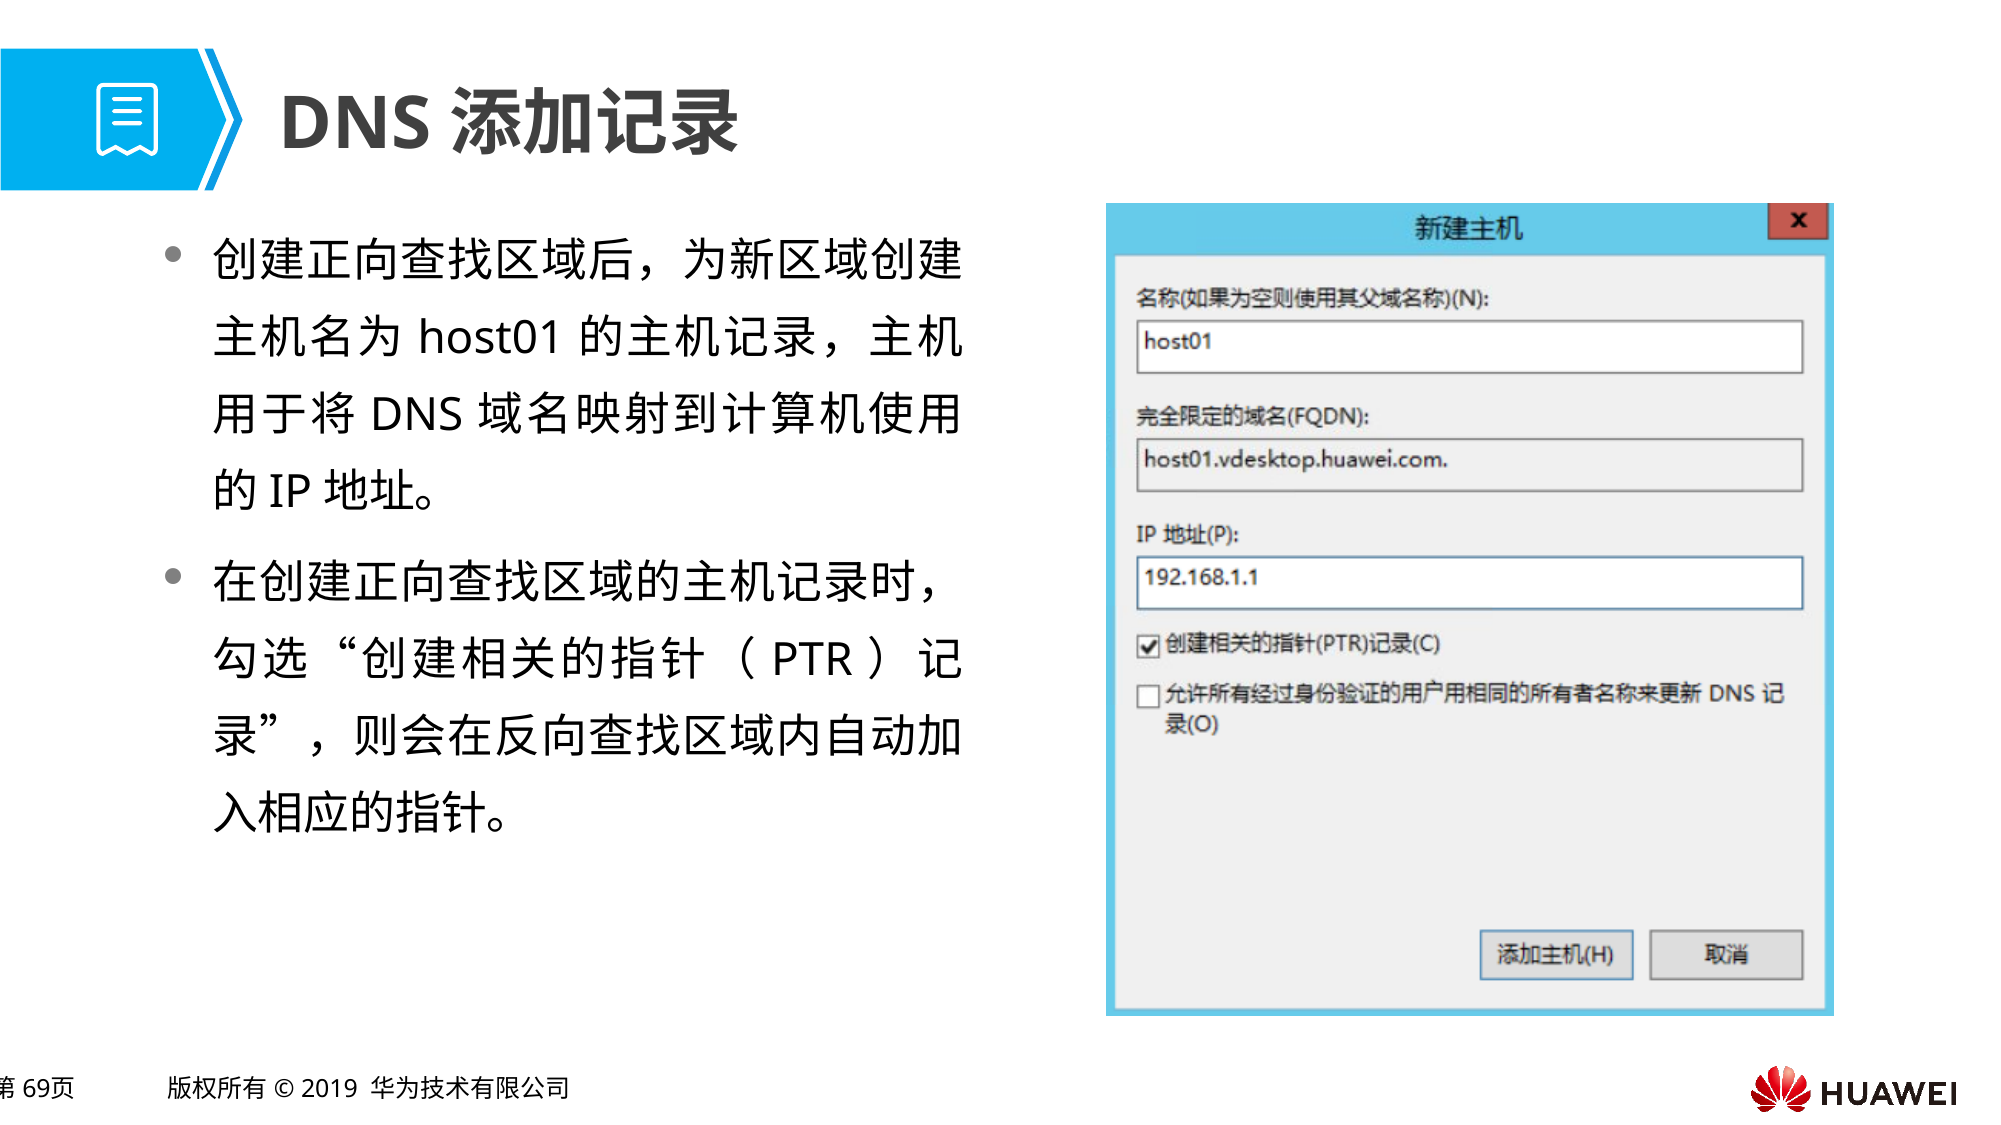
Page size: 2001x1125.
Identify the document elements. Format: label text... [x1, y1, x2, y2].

list 创建正向查找区域后，为新区域创建主机名为host01的主机记录，主机用于将DNS域名映射到计算机使用的IP地址。 在创建正向查找区域的主机记录时，勾选“创建相关的指针（PTR）记录”，则会在反向查找区域内自动加入相应的指针。 [149, 202, 977, 971]
picture [1751, 1066, 1956, 1112]
picture [1106, 203, 1834, 1016]
title DNS添加记录 [261, 67, 1875, 173]
